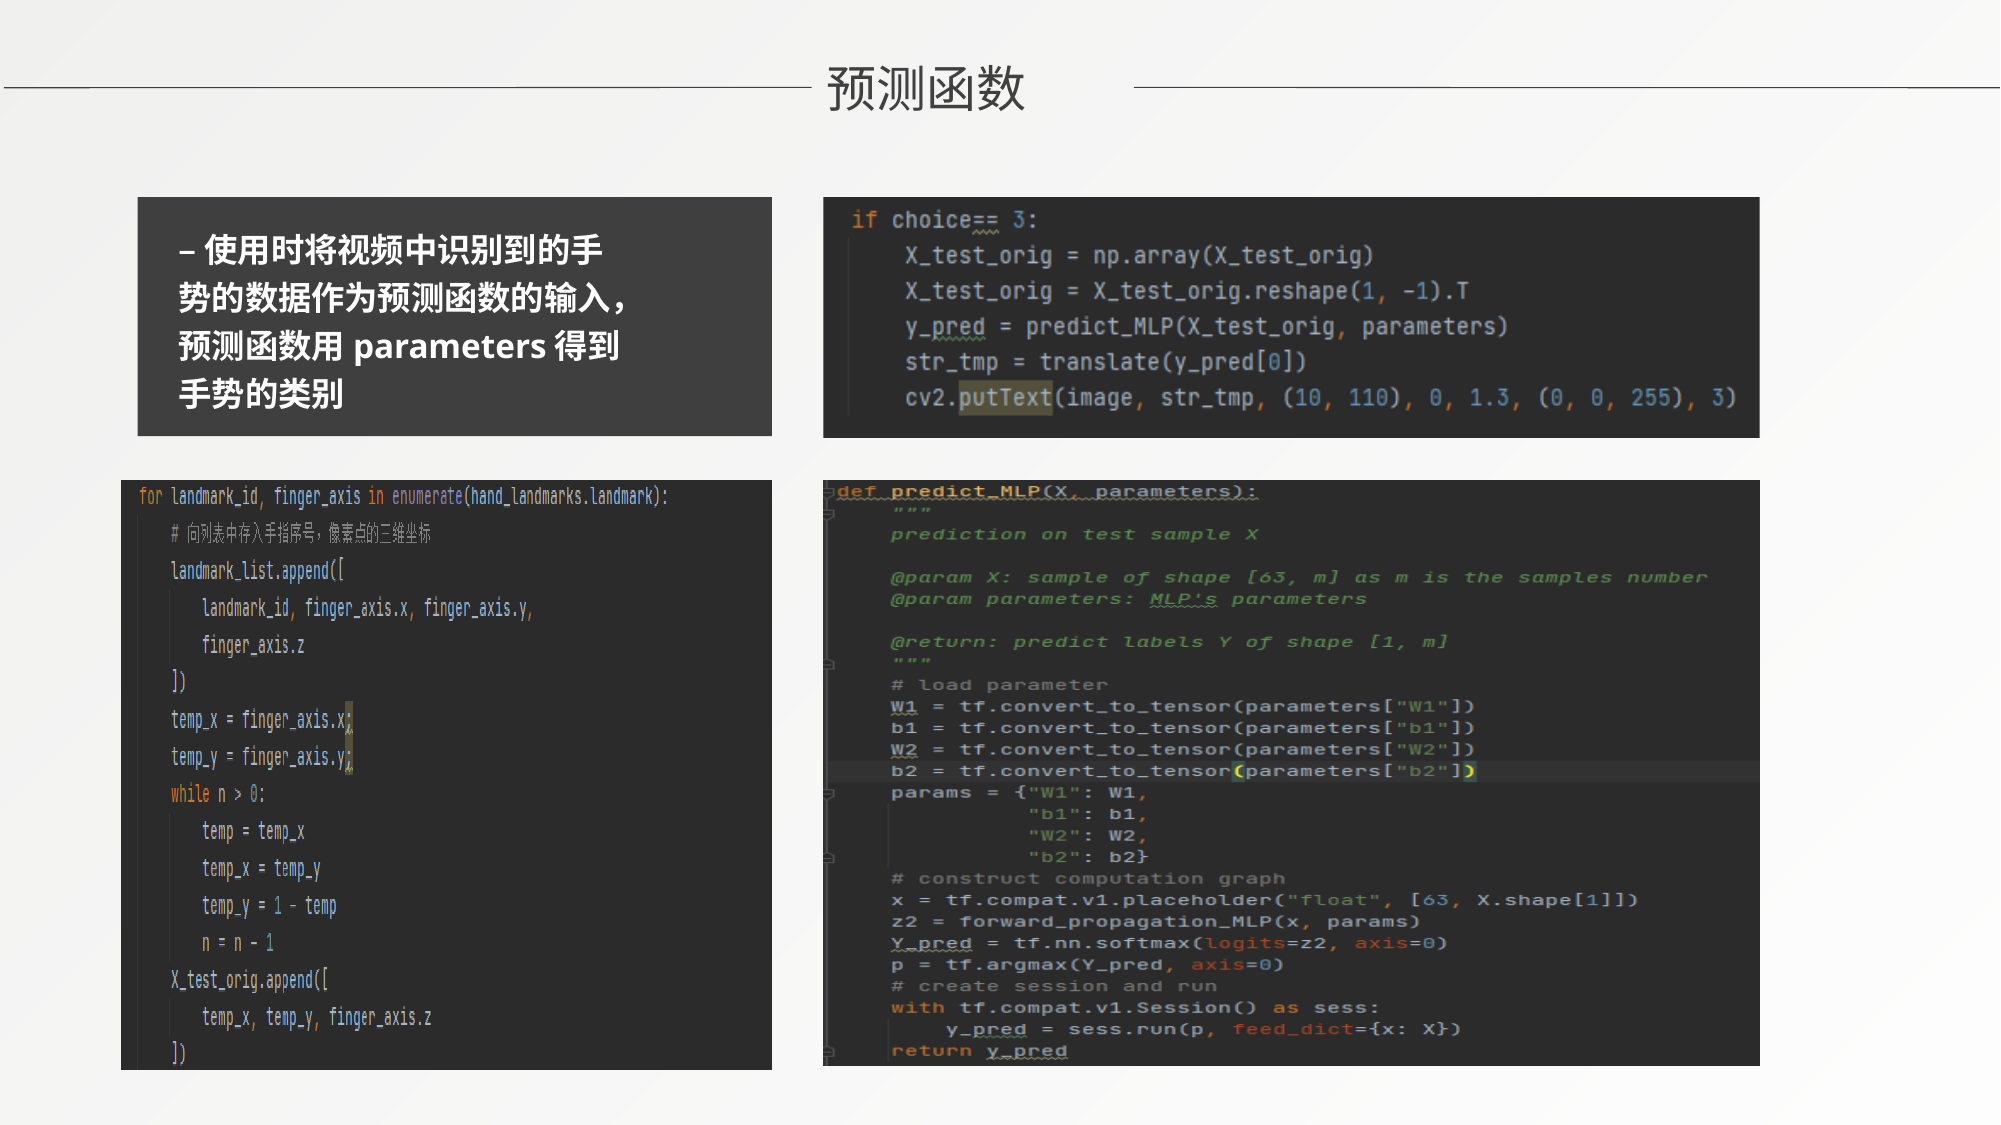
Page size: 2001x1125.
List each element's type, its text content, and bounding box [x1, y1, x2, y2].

picture [121, 480, 772, 1070]
text_box [137, 196, 773, 437]
picture [823, 480, 1760, 1066]
text_box 预测函数 [811, 50, 1134, 125]
picture [823, 196, 1760, 438]
text_box –使用时将视频中识别到的手势的数据作为预测函数的输入，预测函数用parameters得到手势的类别 [164, 214, 652, 421]
